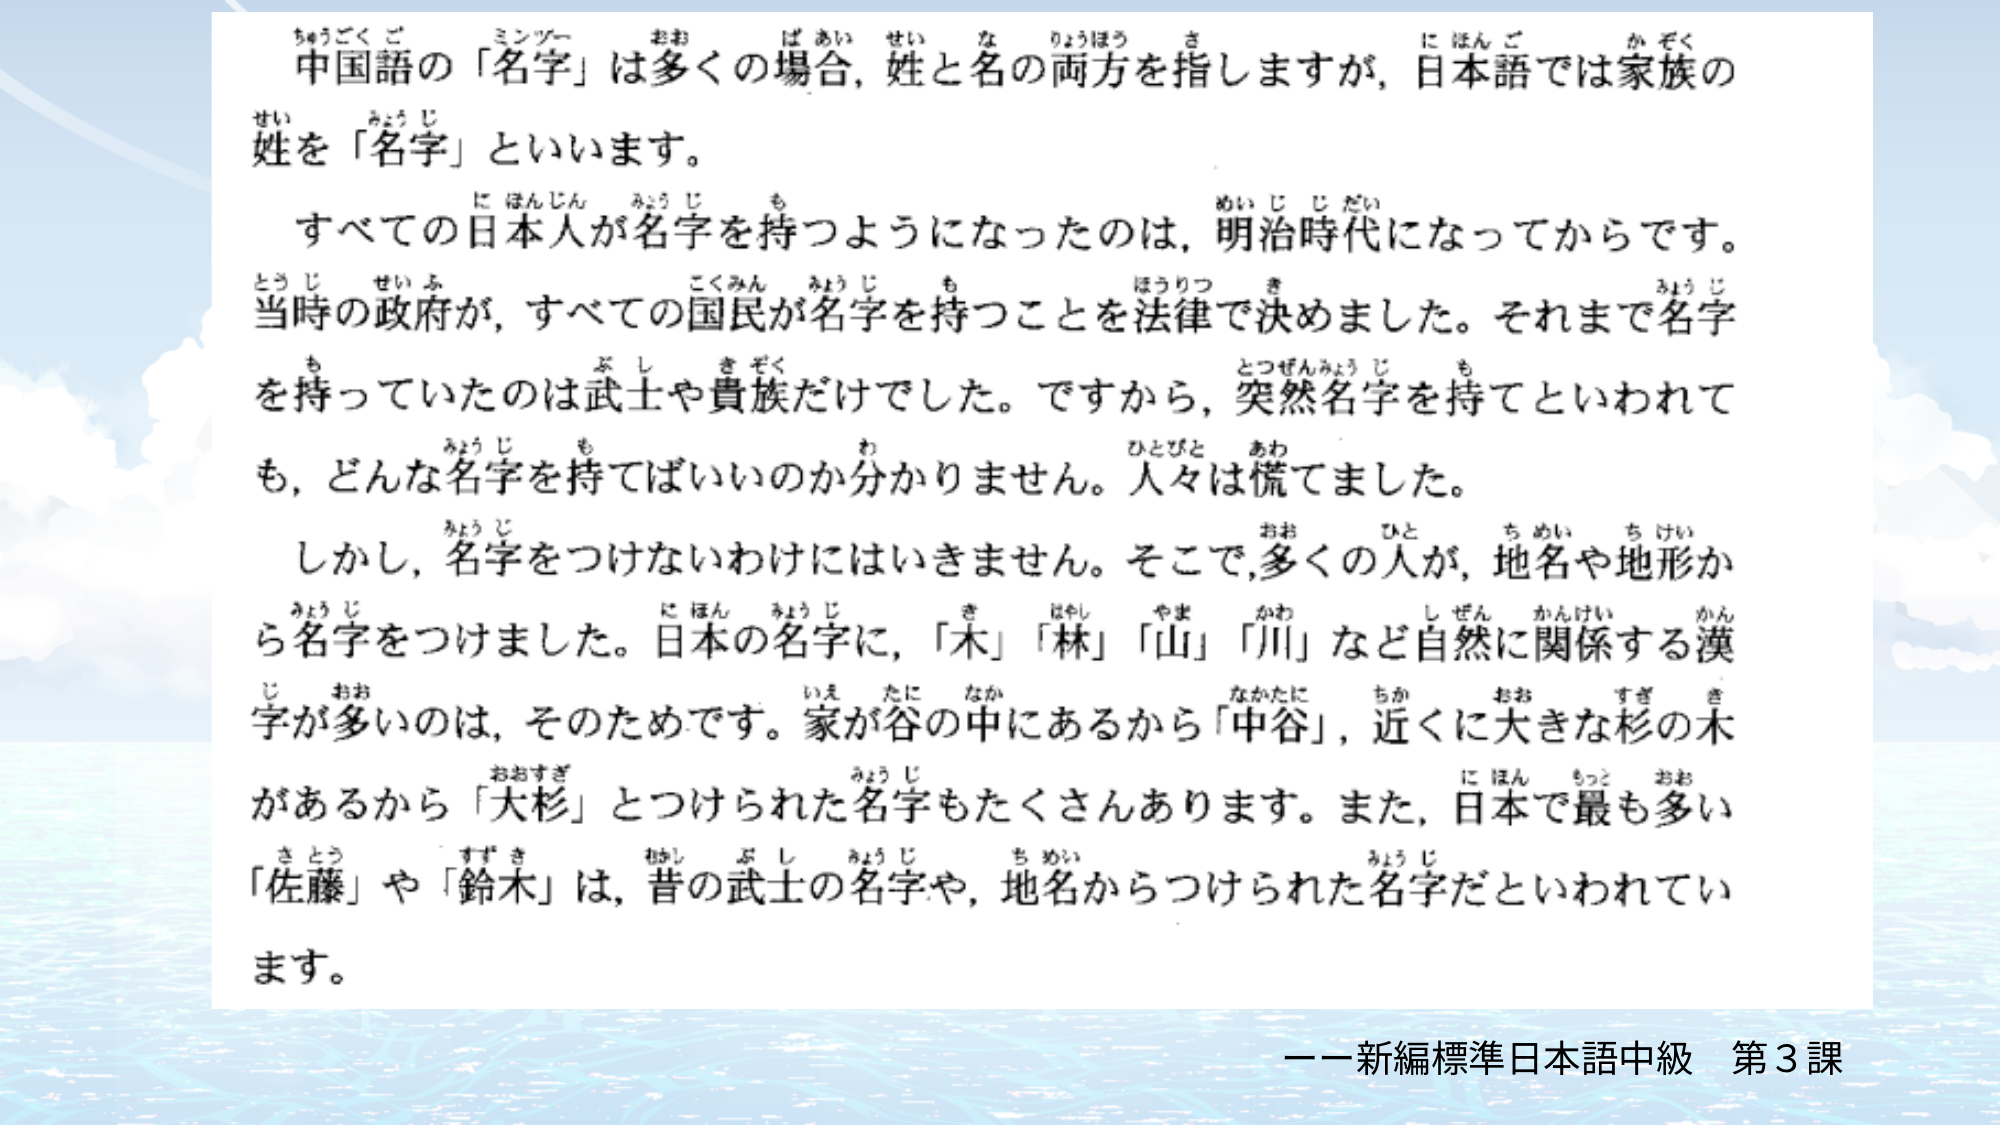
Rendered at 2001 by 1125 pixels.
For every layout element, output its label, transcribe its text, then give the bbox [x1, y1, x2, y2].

picture [211, 12, 1873, 1009]
text_box ーー新編標準日本語中級 第３課 [1266, 1027, 1859, 1088]
